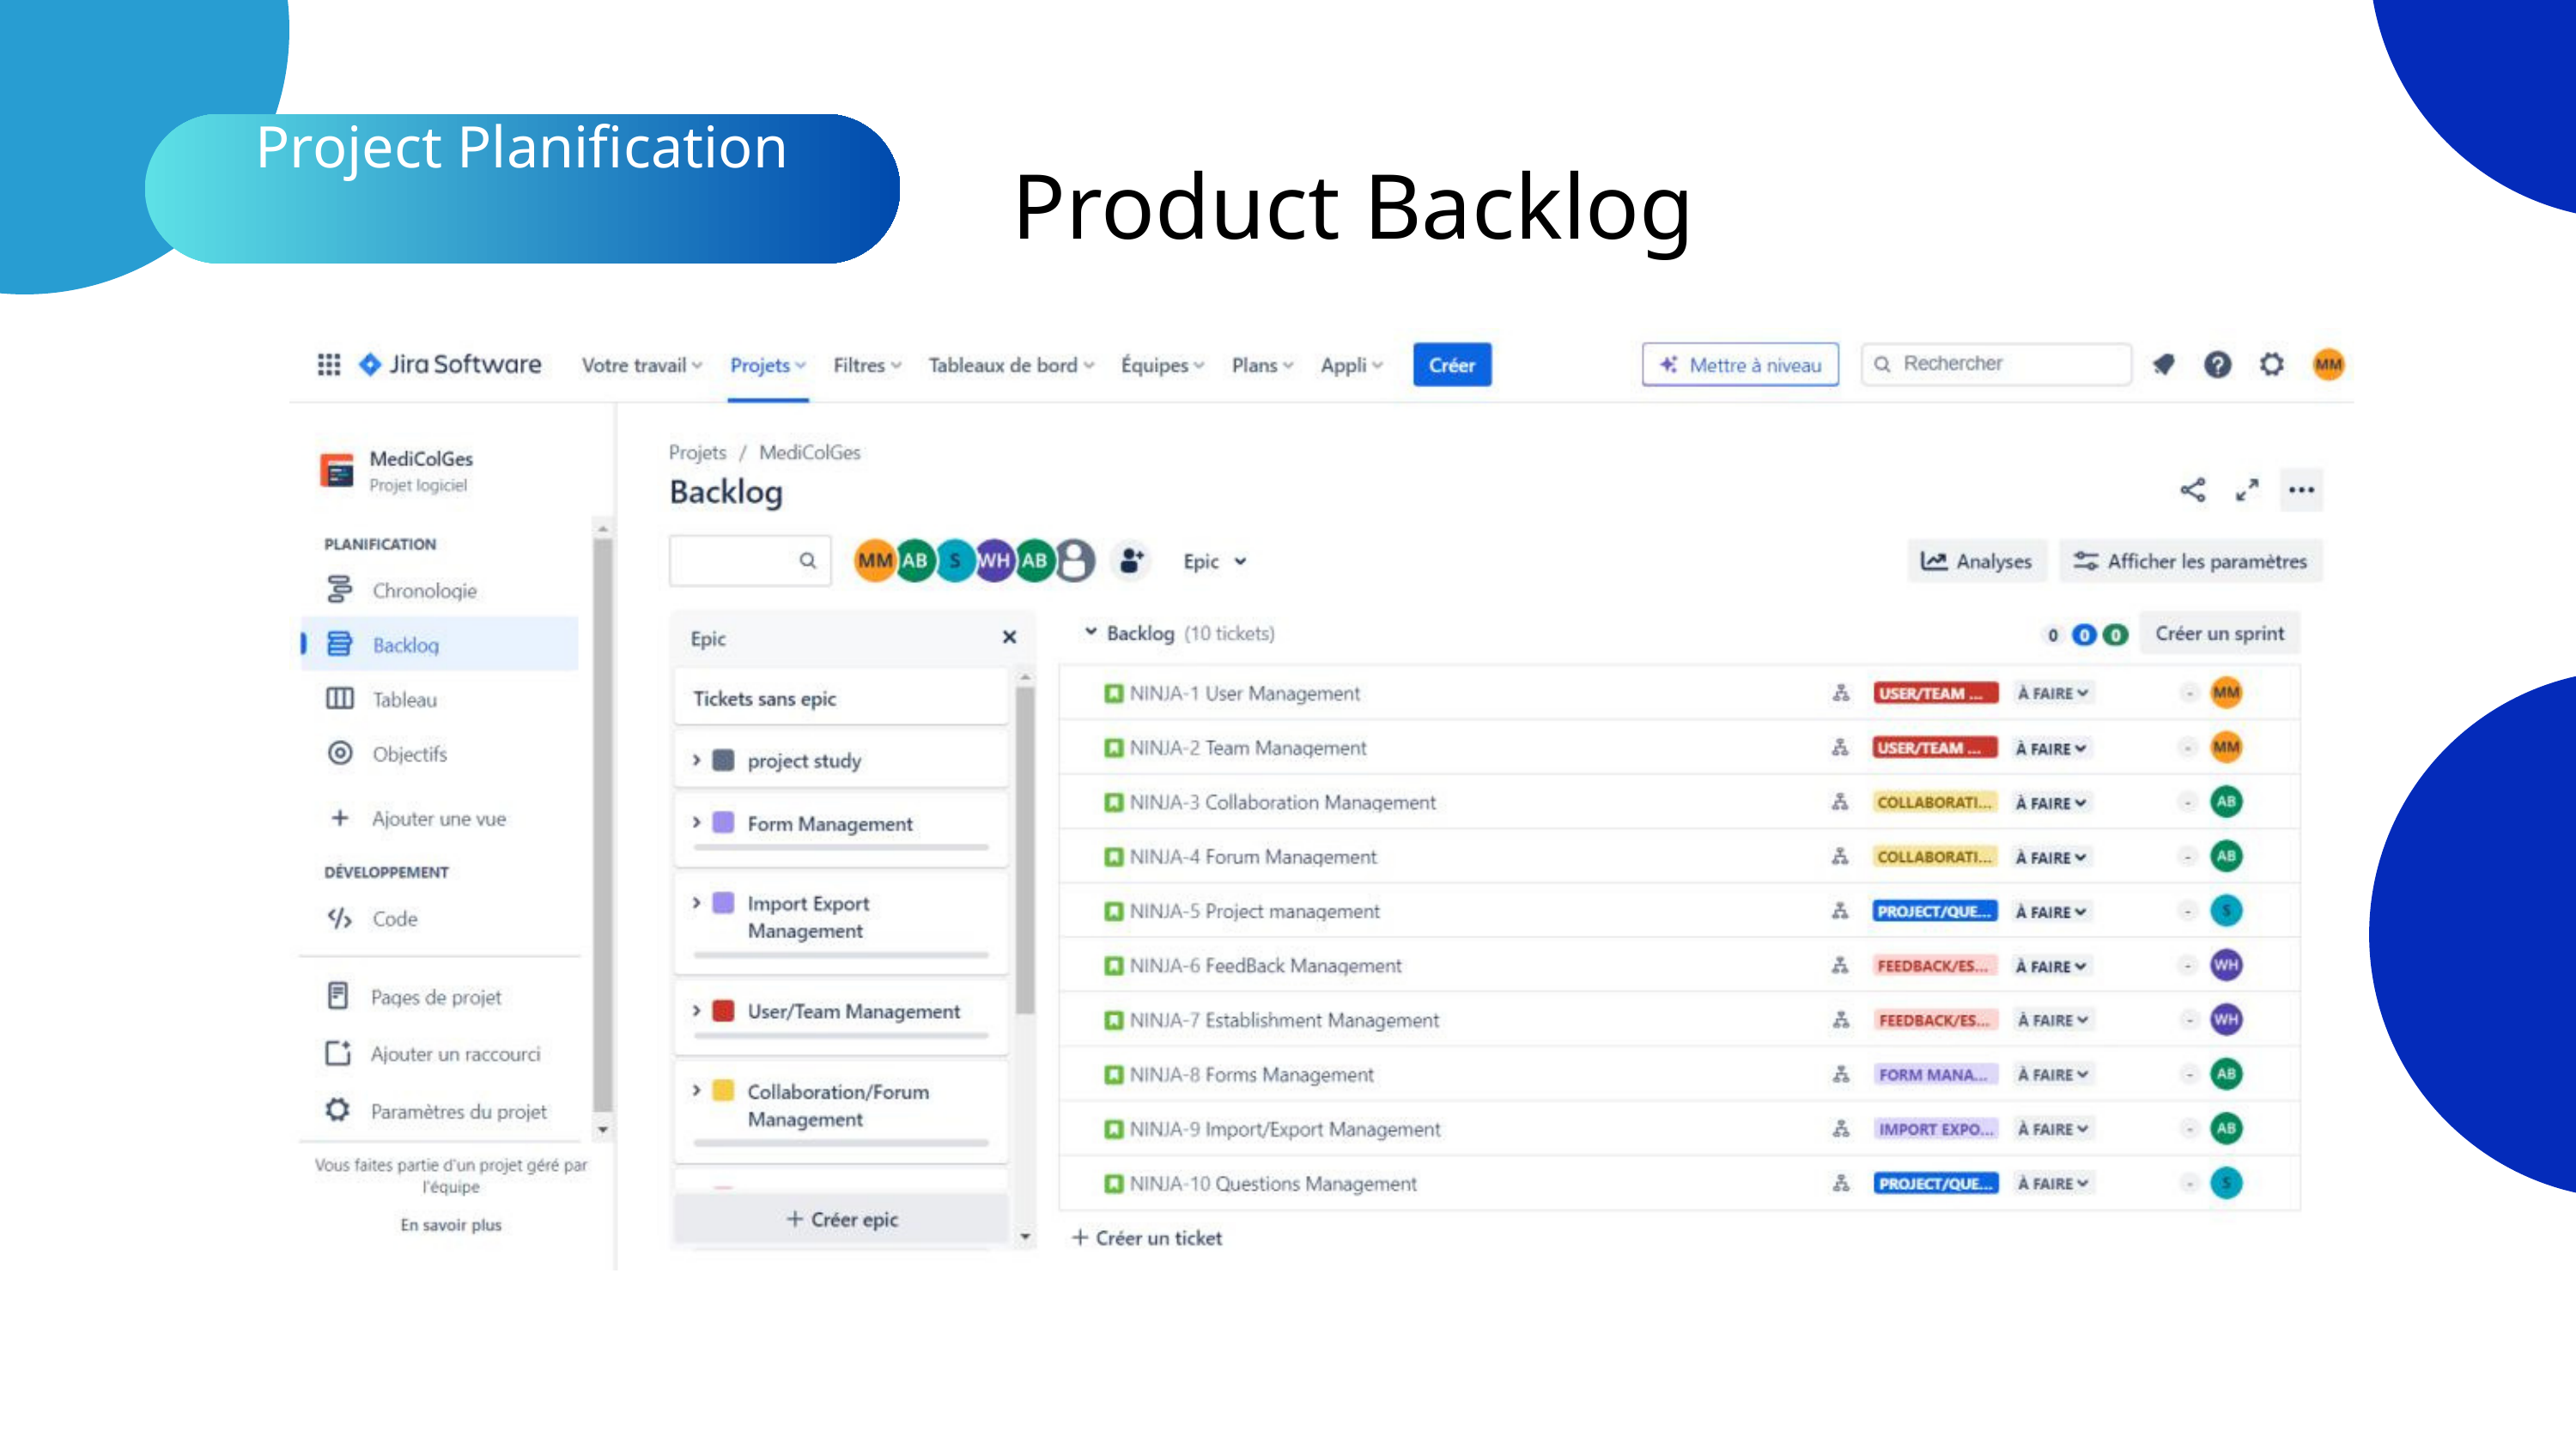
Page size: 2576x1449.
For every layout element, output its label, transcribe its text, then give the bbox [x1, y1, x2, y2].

text_box [289, 328, 2354, 1270]
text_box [0, 0, 290, 295]
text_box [144, 113, 901, 264]
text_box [2368, 0, 2576, 221]
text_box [2368, 670, 2576, 1199]
text_box Product Backlog [961, 131, 1746, 257]
